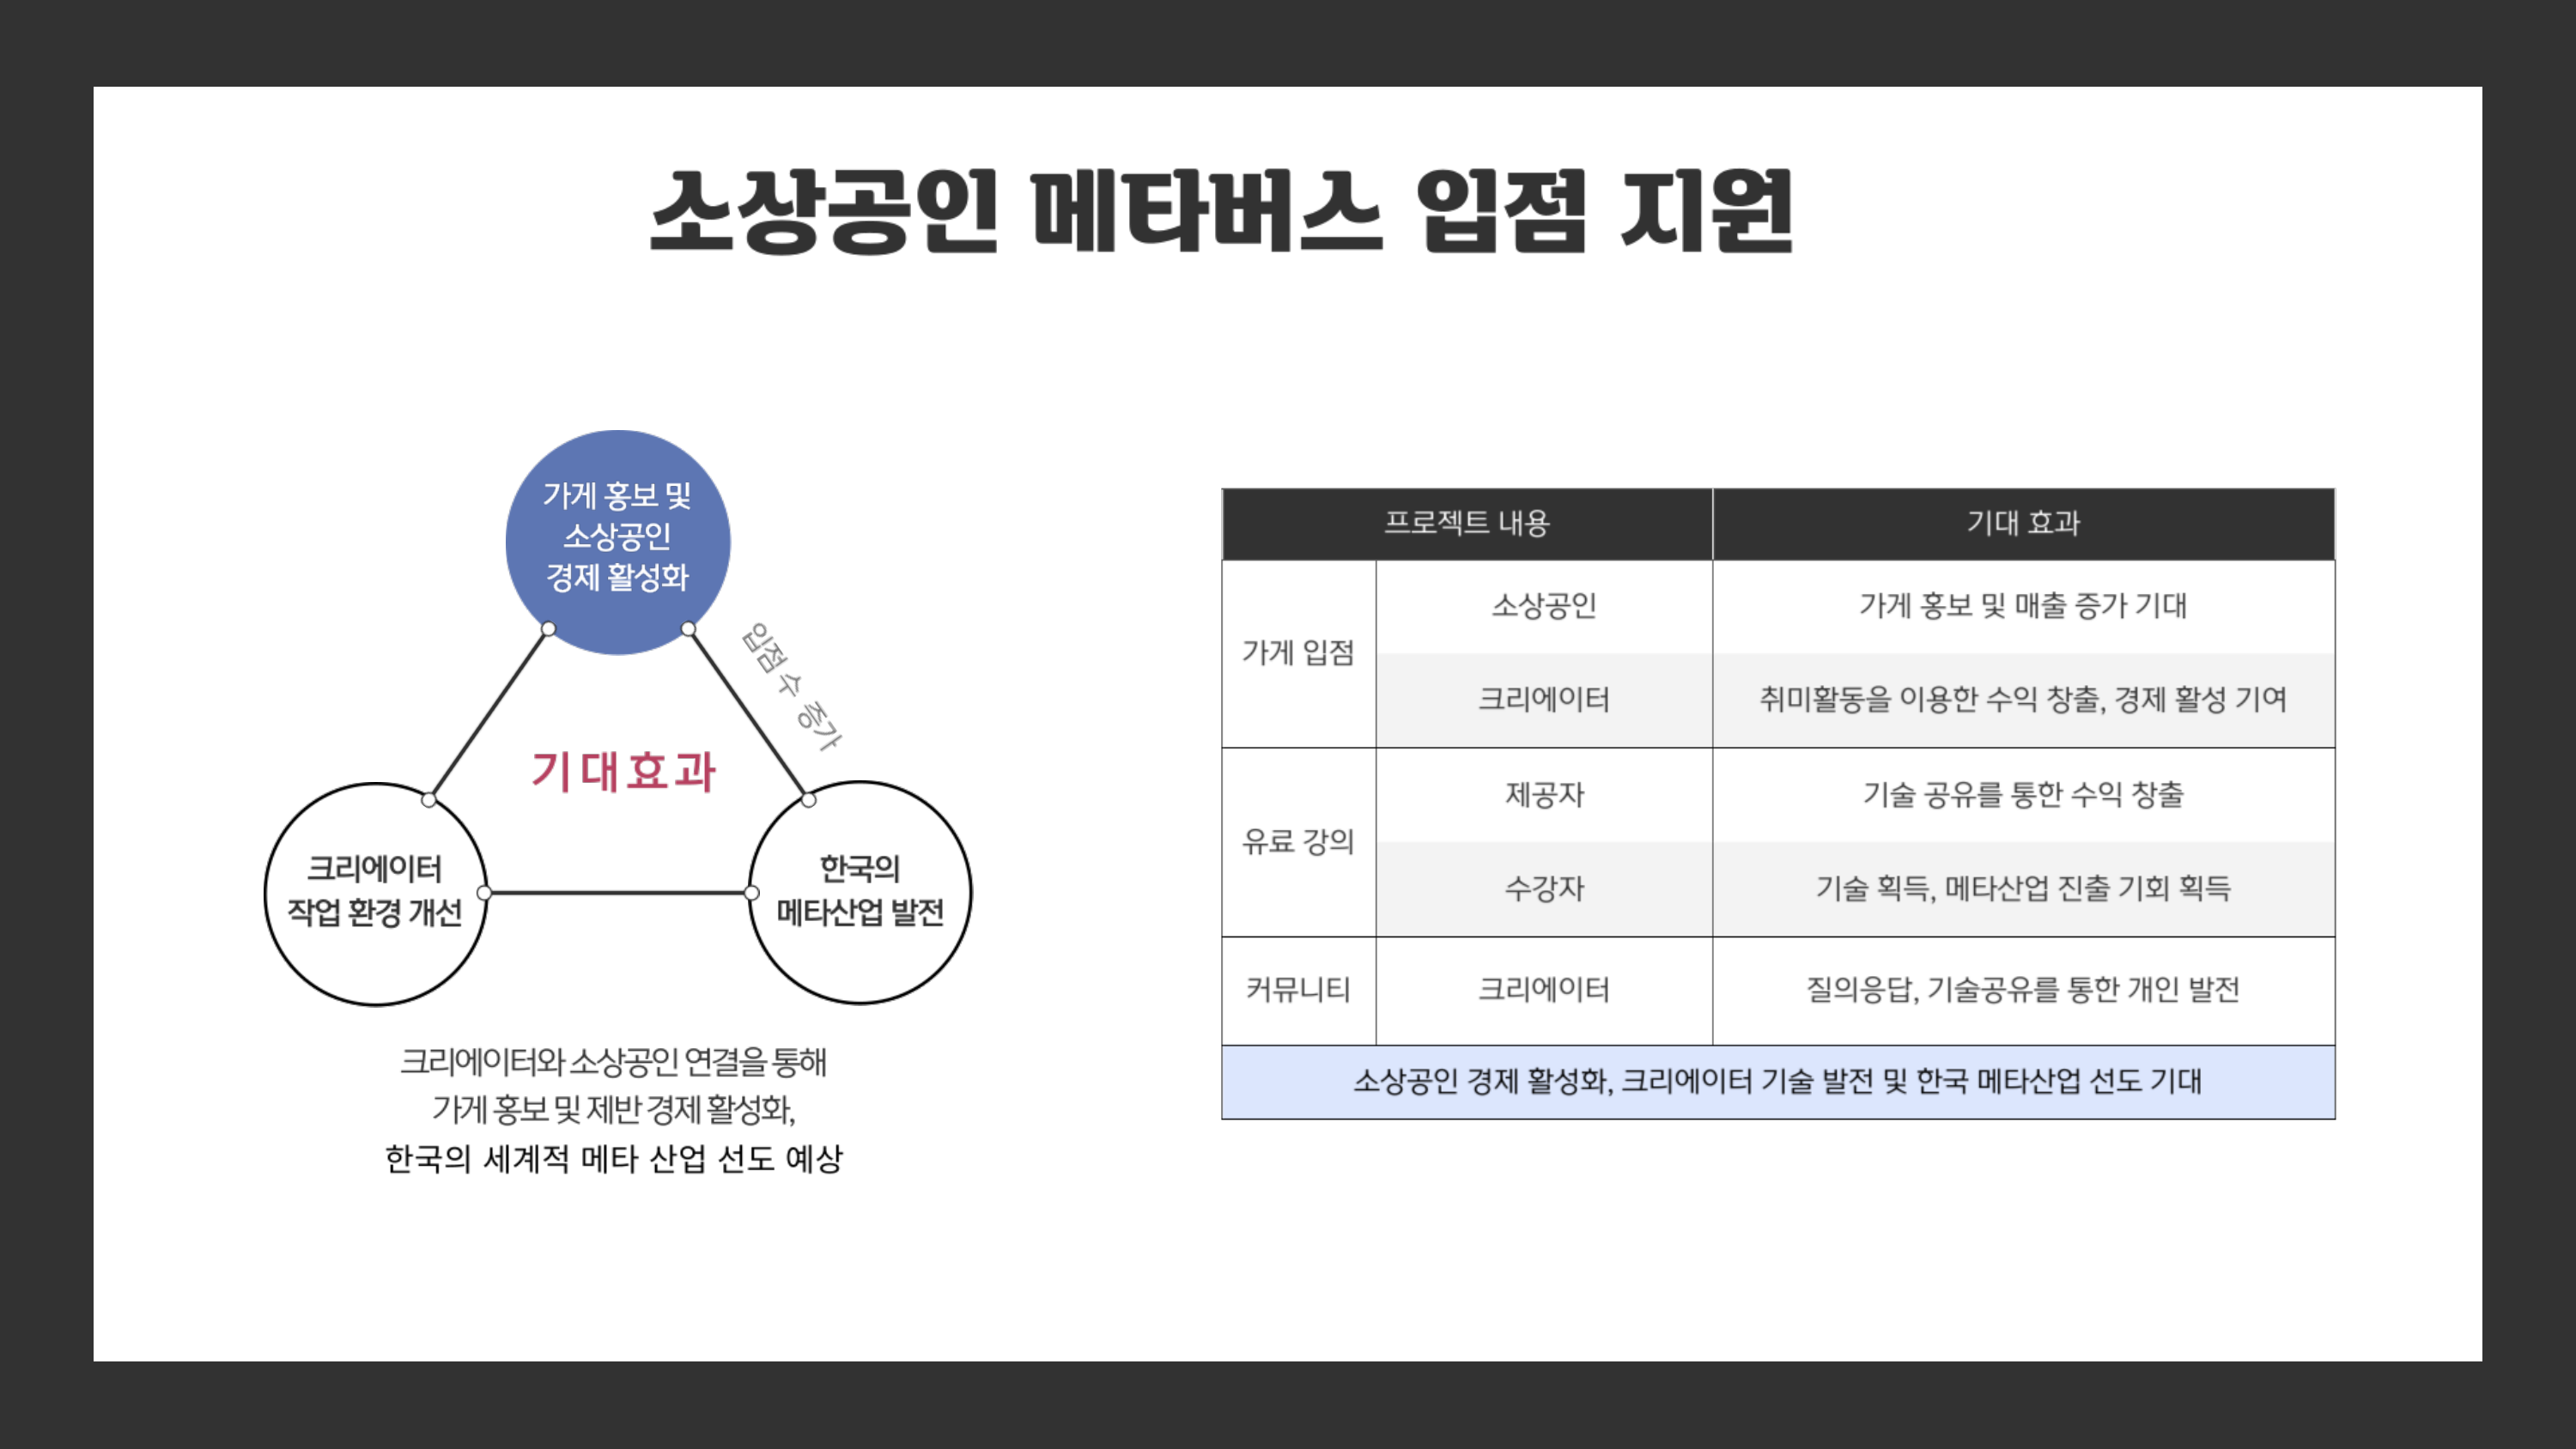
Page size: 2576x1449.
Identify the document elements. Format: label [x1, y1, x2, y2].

text_box [376, 695, 602, 734]
picture [524, 473, 708, 609]
text_box [264, 782, 489, 1008]
text_box [506, 430, 732, 656]
picture [279, 846, 477, 944]
picture [765, 846, 960, 943]
text_box [748, 780, 974, 1006]
text_box [635, 695, 861, 734]
text_box [481, 874, 761, 912]
picture [262, 128, 2576, 1436]
text_box [94, 87, 2482, 1361]
